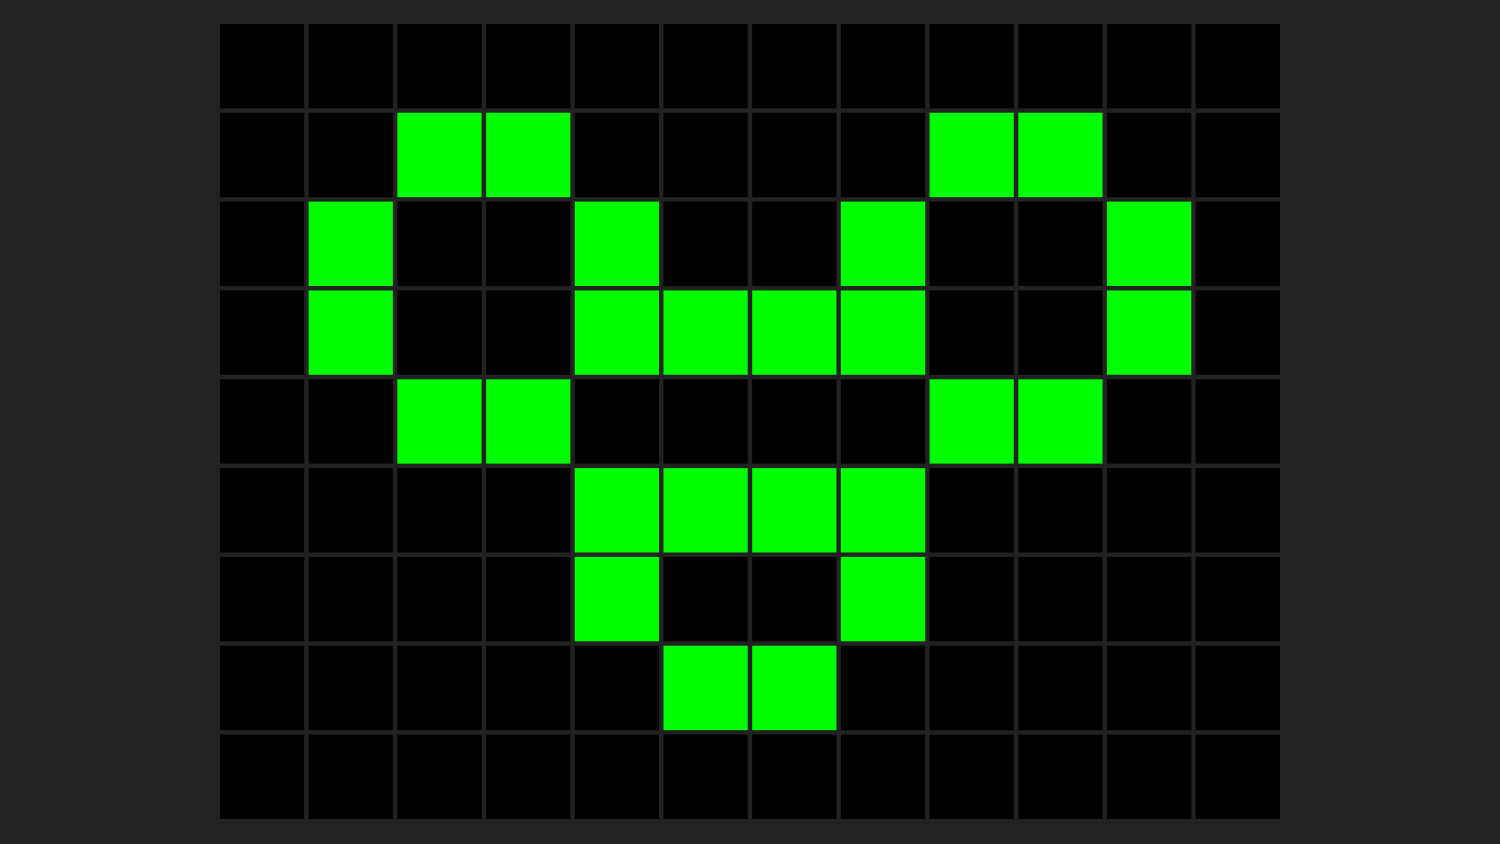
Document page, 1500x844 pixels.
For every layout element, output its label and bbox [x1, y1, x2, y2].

picture [219, 24, 1281, 819]
